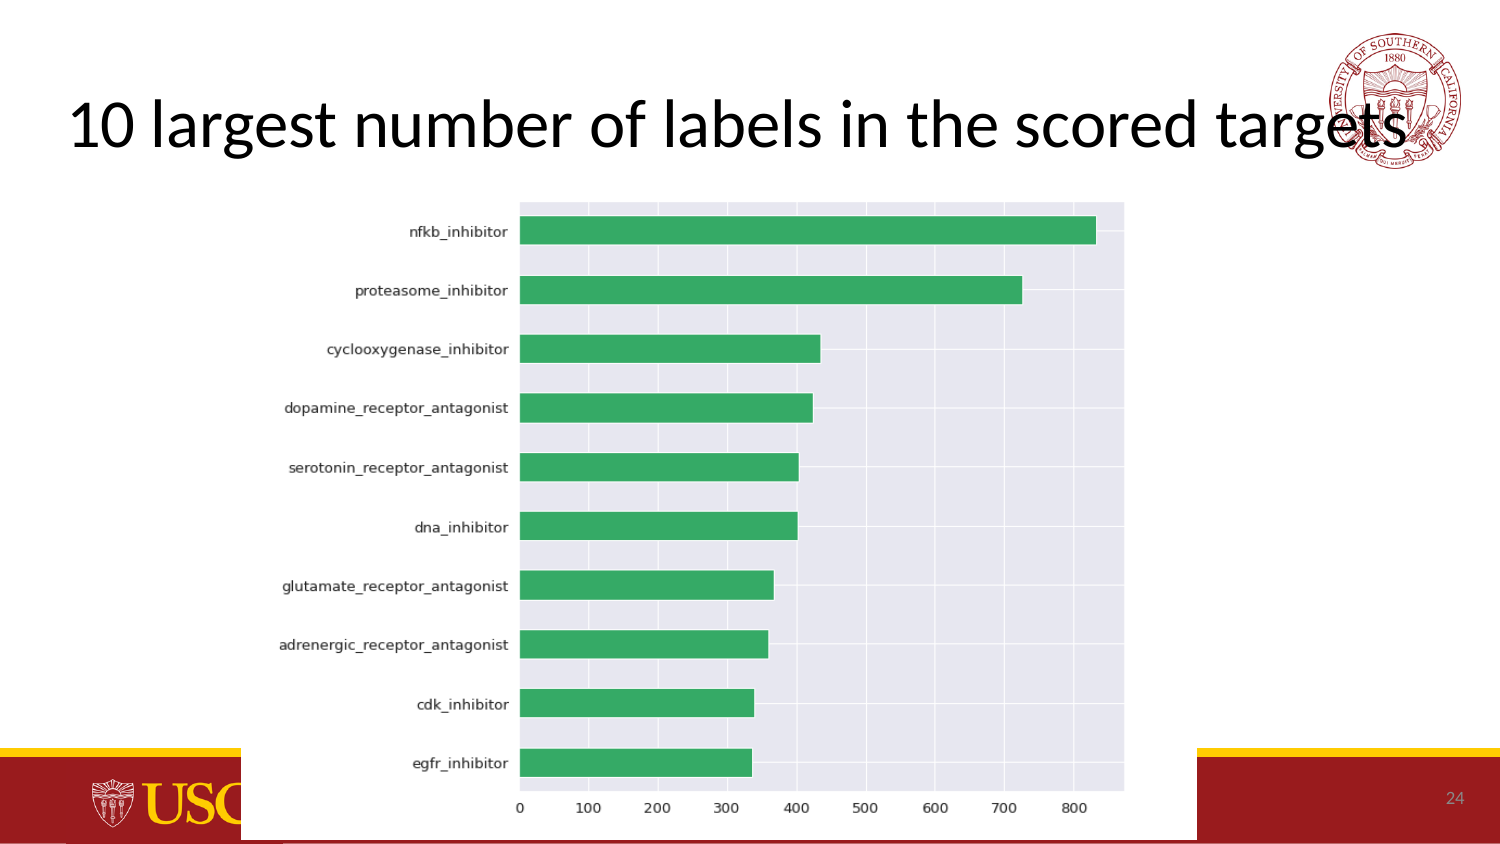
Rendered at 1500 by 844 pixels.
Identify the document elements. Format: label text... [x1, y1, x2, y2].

picture [66, 188, 1197, 844]
slide_number ‹#› [1389, 764, 1480, 830]
picture [1329, 33, 1461, 169]
title 10 largest number of labels in the scored targets [51, 72, 1449, 167]
